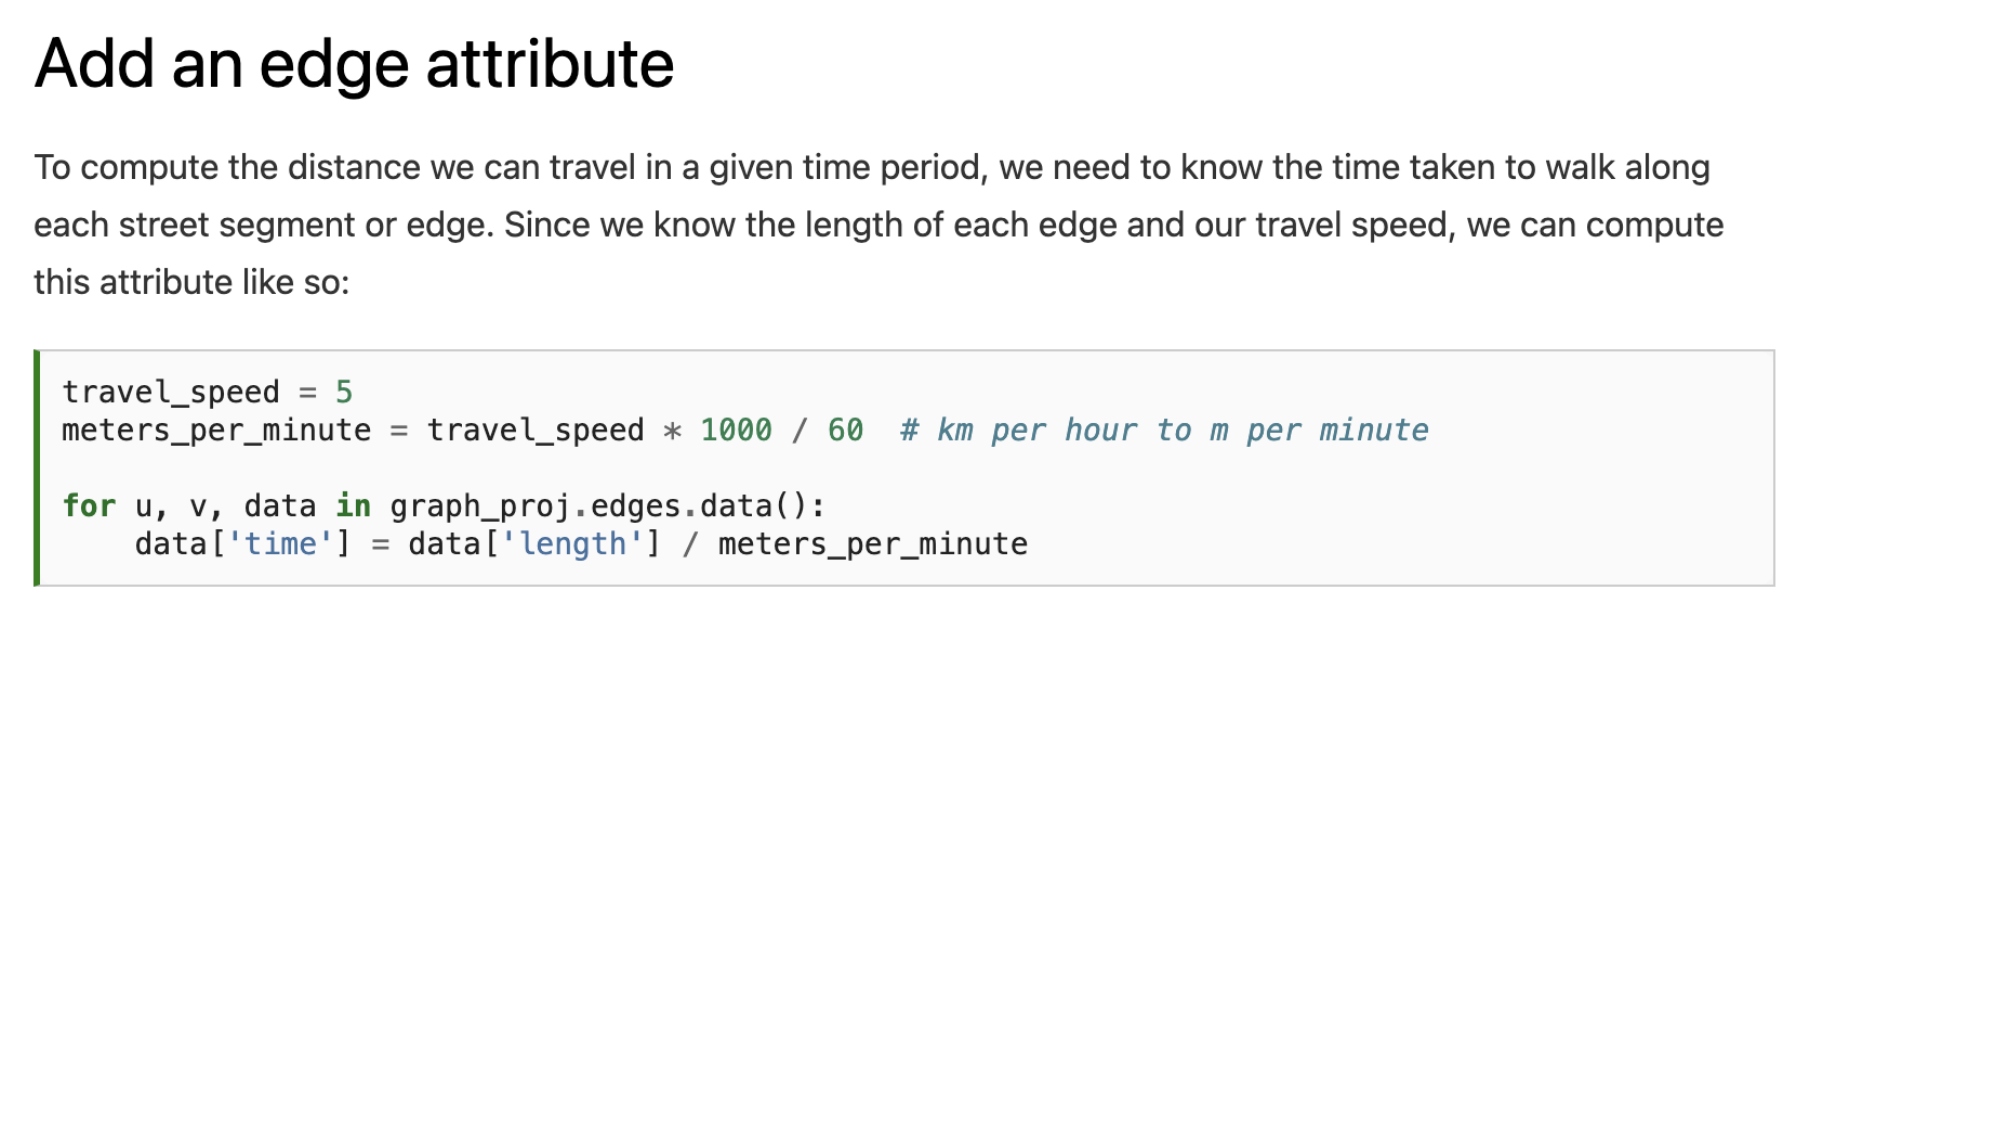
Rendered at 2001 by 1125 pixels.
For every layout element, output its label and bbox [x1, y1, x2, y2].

picture [0, 0, 1822, 615]
